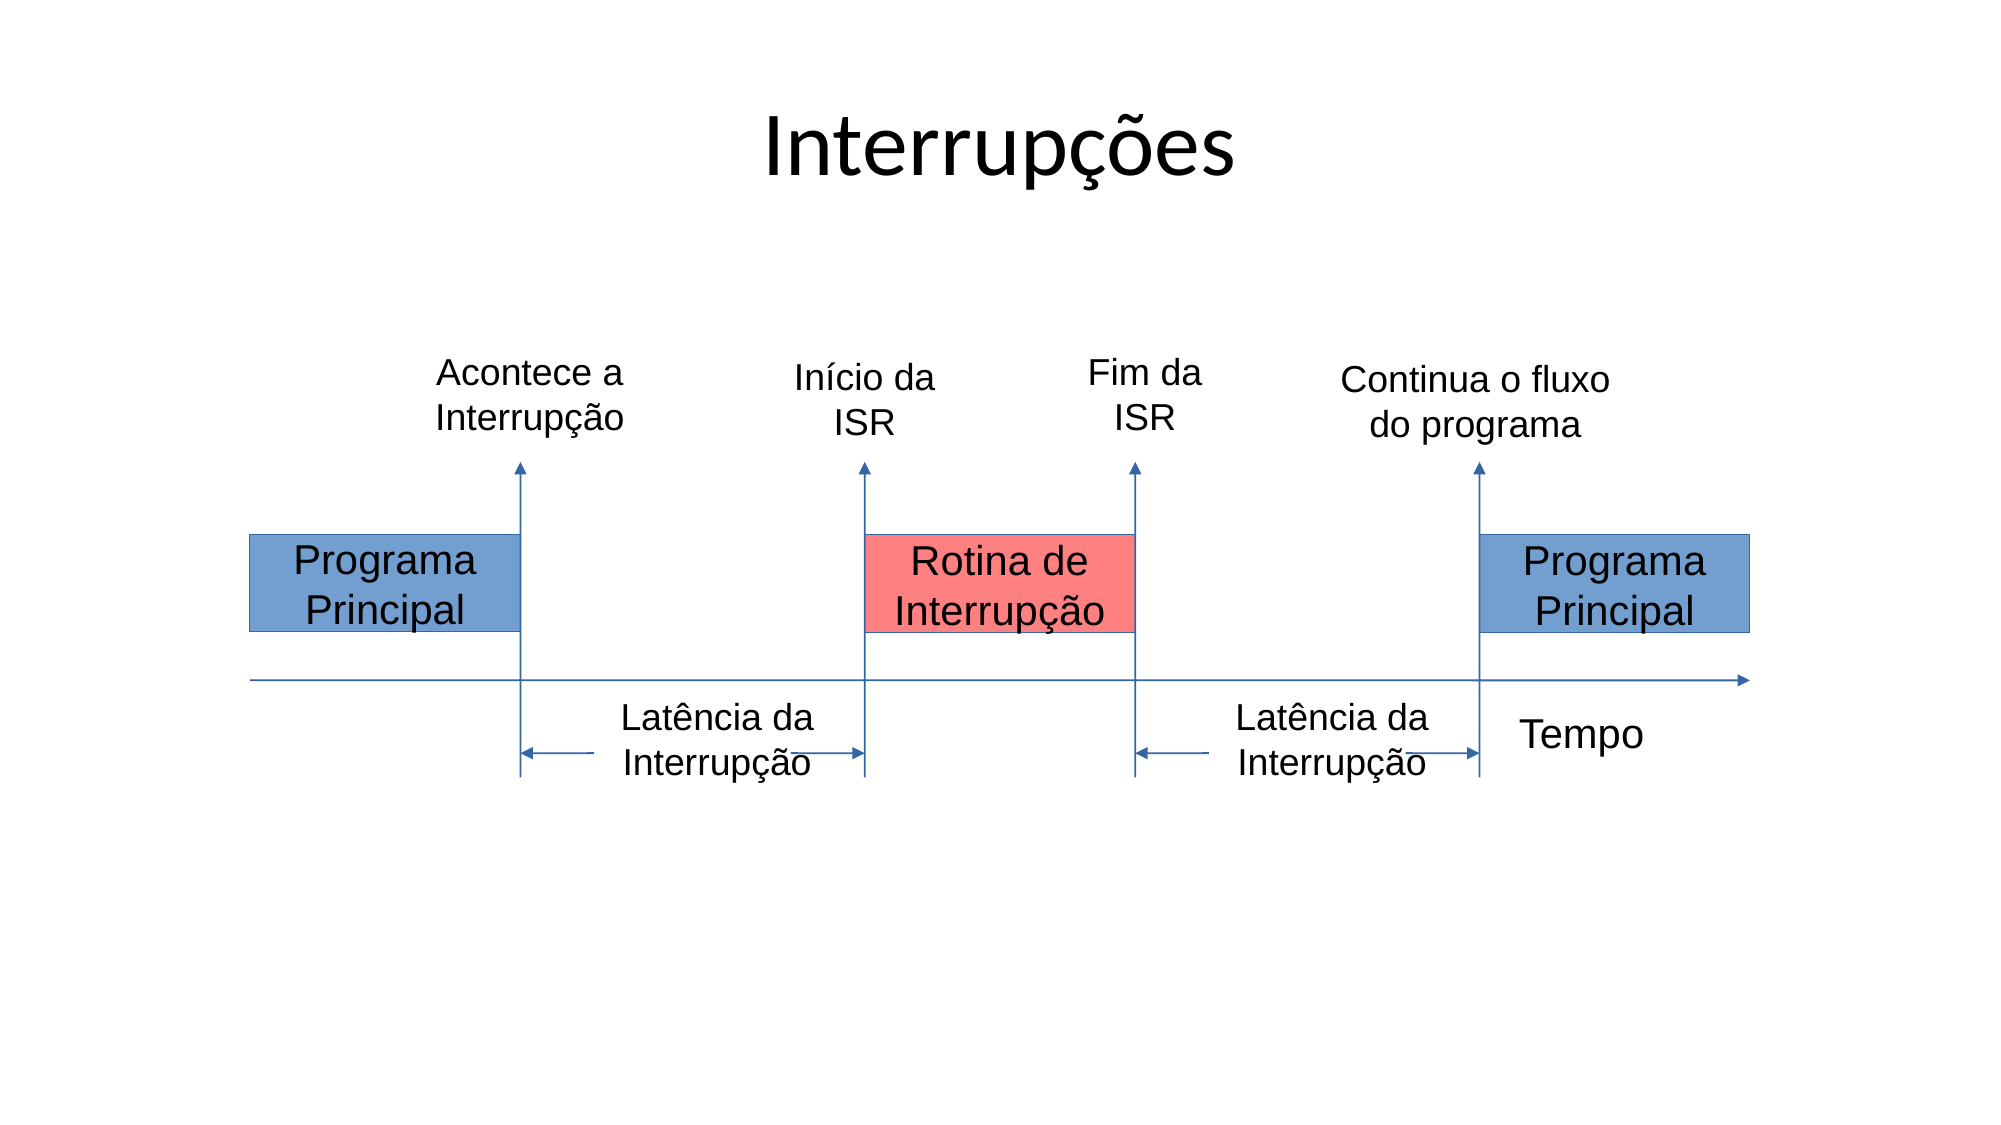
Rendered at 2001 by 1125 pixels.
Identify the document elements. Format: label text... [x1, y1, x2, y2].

title Interrupções [99, 45, 1900, 233]
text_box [249, 340, 1751, 802]
